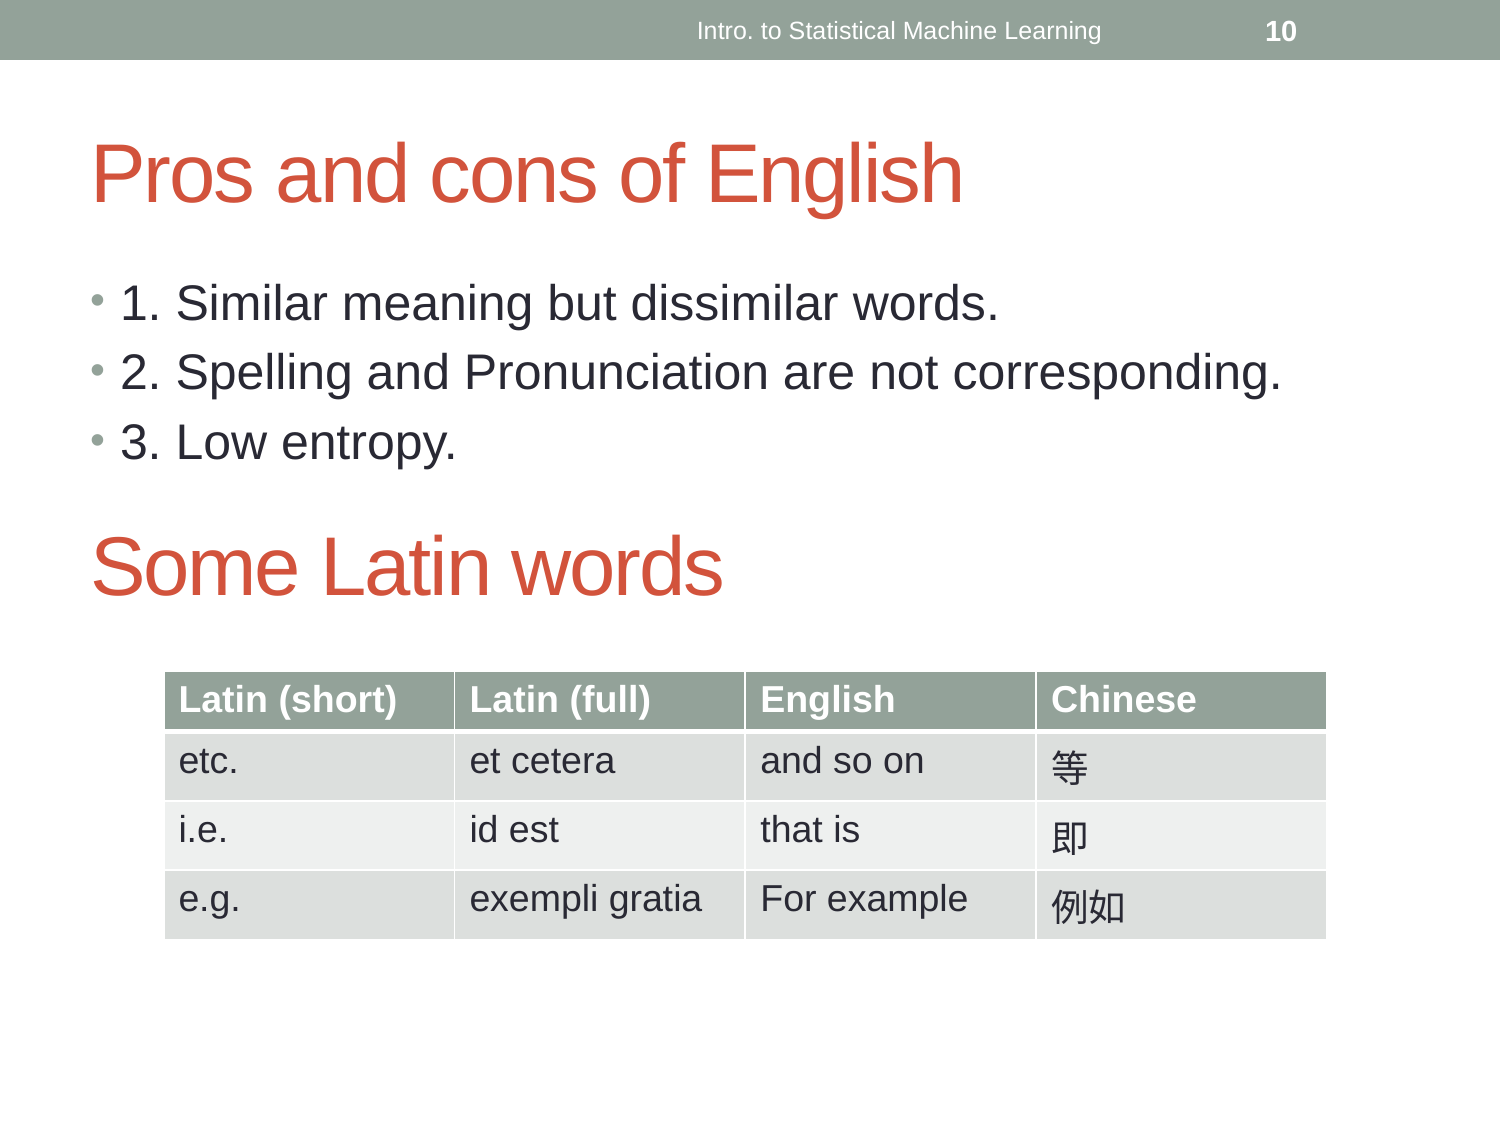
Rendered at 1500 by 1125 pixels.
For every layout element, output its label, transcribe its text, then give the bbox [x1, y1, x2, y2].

table_cell and so on [746, 734, 1035, 800]
table_cell et cetera [455, 734, 744, 800]
table_header Chinese [1037, 672, 1326, 729]
slide_number 10 [1250, 3, 1425, 57]
table_cell exempli gratia [455, 871, 744, 939]
table_cell etc. [165, 734, 454, 800]
table_cell 即 [1037, 802, 1326, 869]
list 1. Similar meaning but dissimilar words. 2. Spelling and Pronunciation are not corresponding. 3. Low entropy. [75, 262, 1425, 481]
table_cell e.g. [165, 871, 454, 939]
footer Intro. to Statistical Machine Learning [562, 3, 1238, 57]
table_header English [746, 672, 1035, 729]
text_box Some Latin words [74, 481, 1425, 644]
title Pros and cons of English [75, 87, 1425, 250]
table_cell 等 [1037, 734, 1326, 800]
table_header Latin (short) [165, 672, 454, 729]
table_cell id est [455, 802, 744, 869]
table_cell that is [746, 802, 1035, 869]
table_cell For example [746, 871, 1035, 939]
table_header Latin (full) [455, 672, 744, 729]
table_cell i.e. [165, 802, 454, 869]
table_cell 例如 [1037, 871, 1326, 939]
